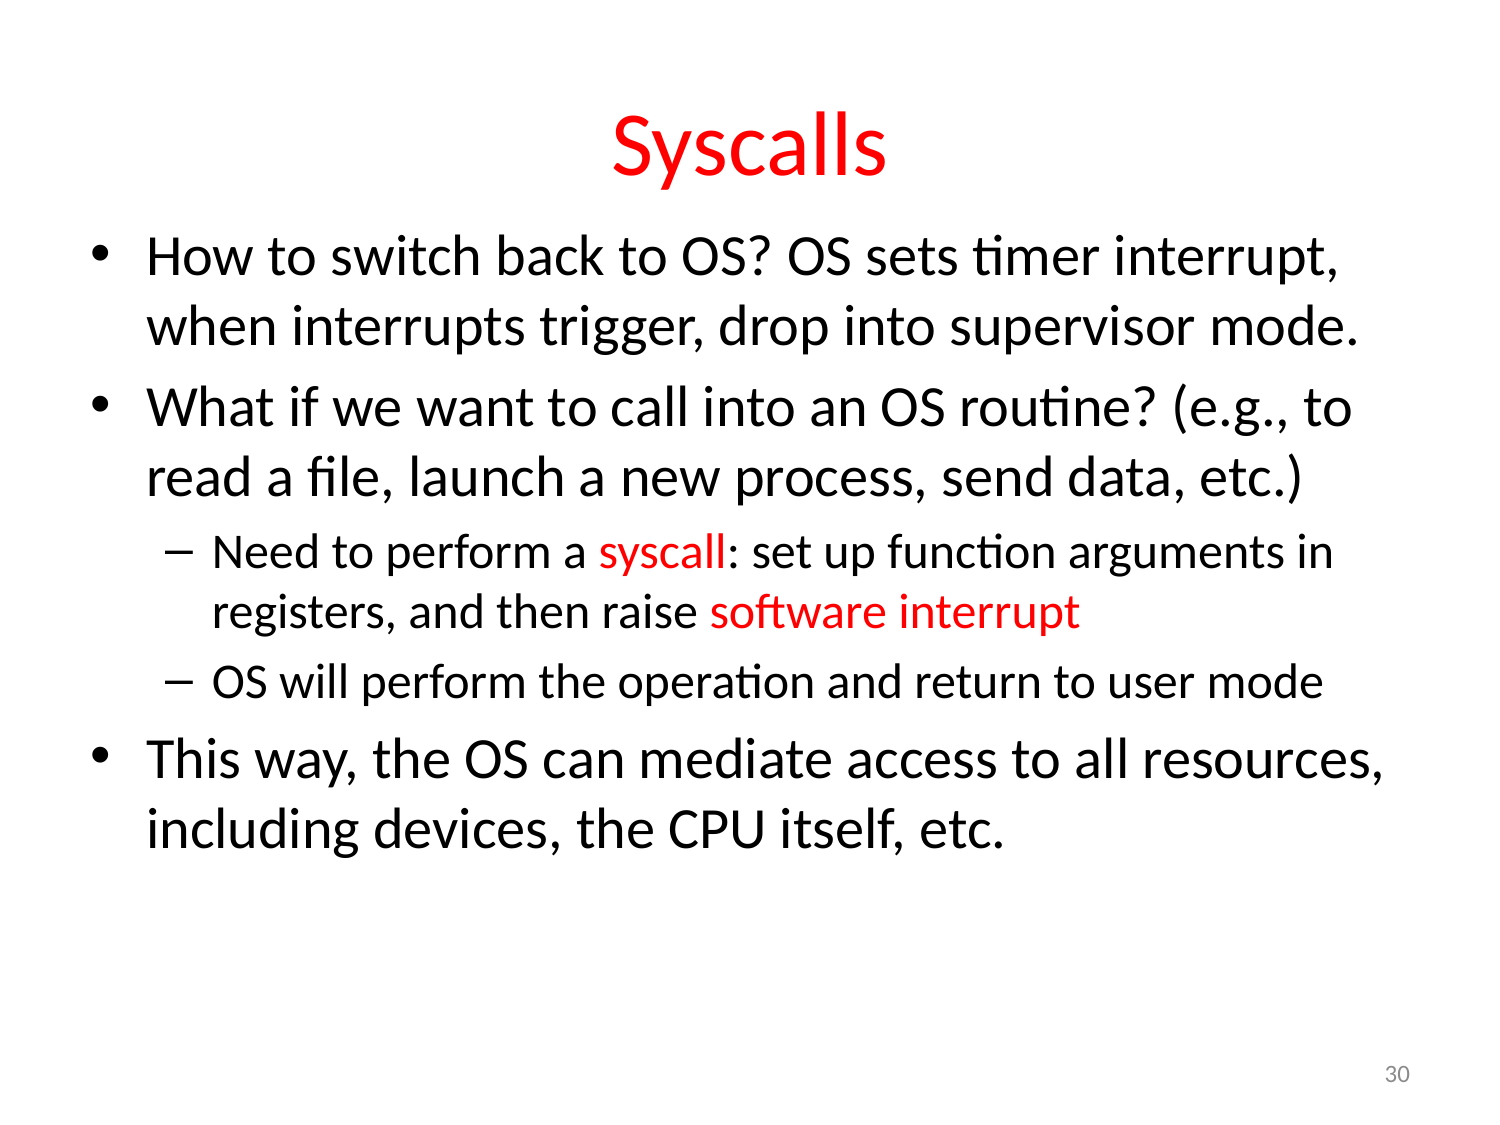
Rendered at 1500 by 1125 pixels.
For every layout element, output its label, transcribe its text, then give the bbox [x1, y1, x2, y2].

title Syscalls [75, 45, 1425, 209]
list How to switch back to OS? OS sets timer interrupt, when interrupts trigger, drop into supervisor mode. What if we want to call into an OS routine? (e.g., to read a file, launch a new process, send data, etc.) Need to perform a syscall: set up function arguments in registers, and then raise software interrupt OS will perform the operation and return to user mode This way, the OS can mediate access to all resources, including devices, the CPU itself, etc. [75, 209, 1425, 953]
slide_number 30 [1074, 1042, 1425, 1103]
